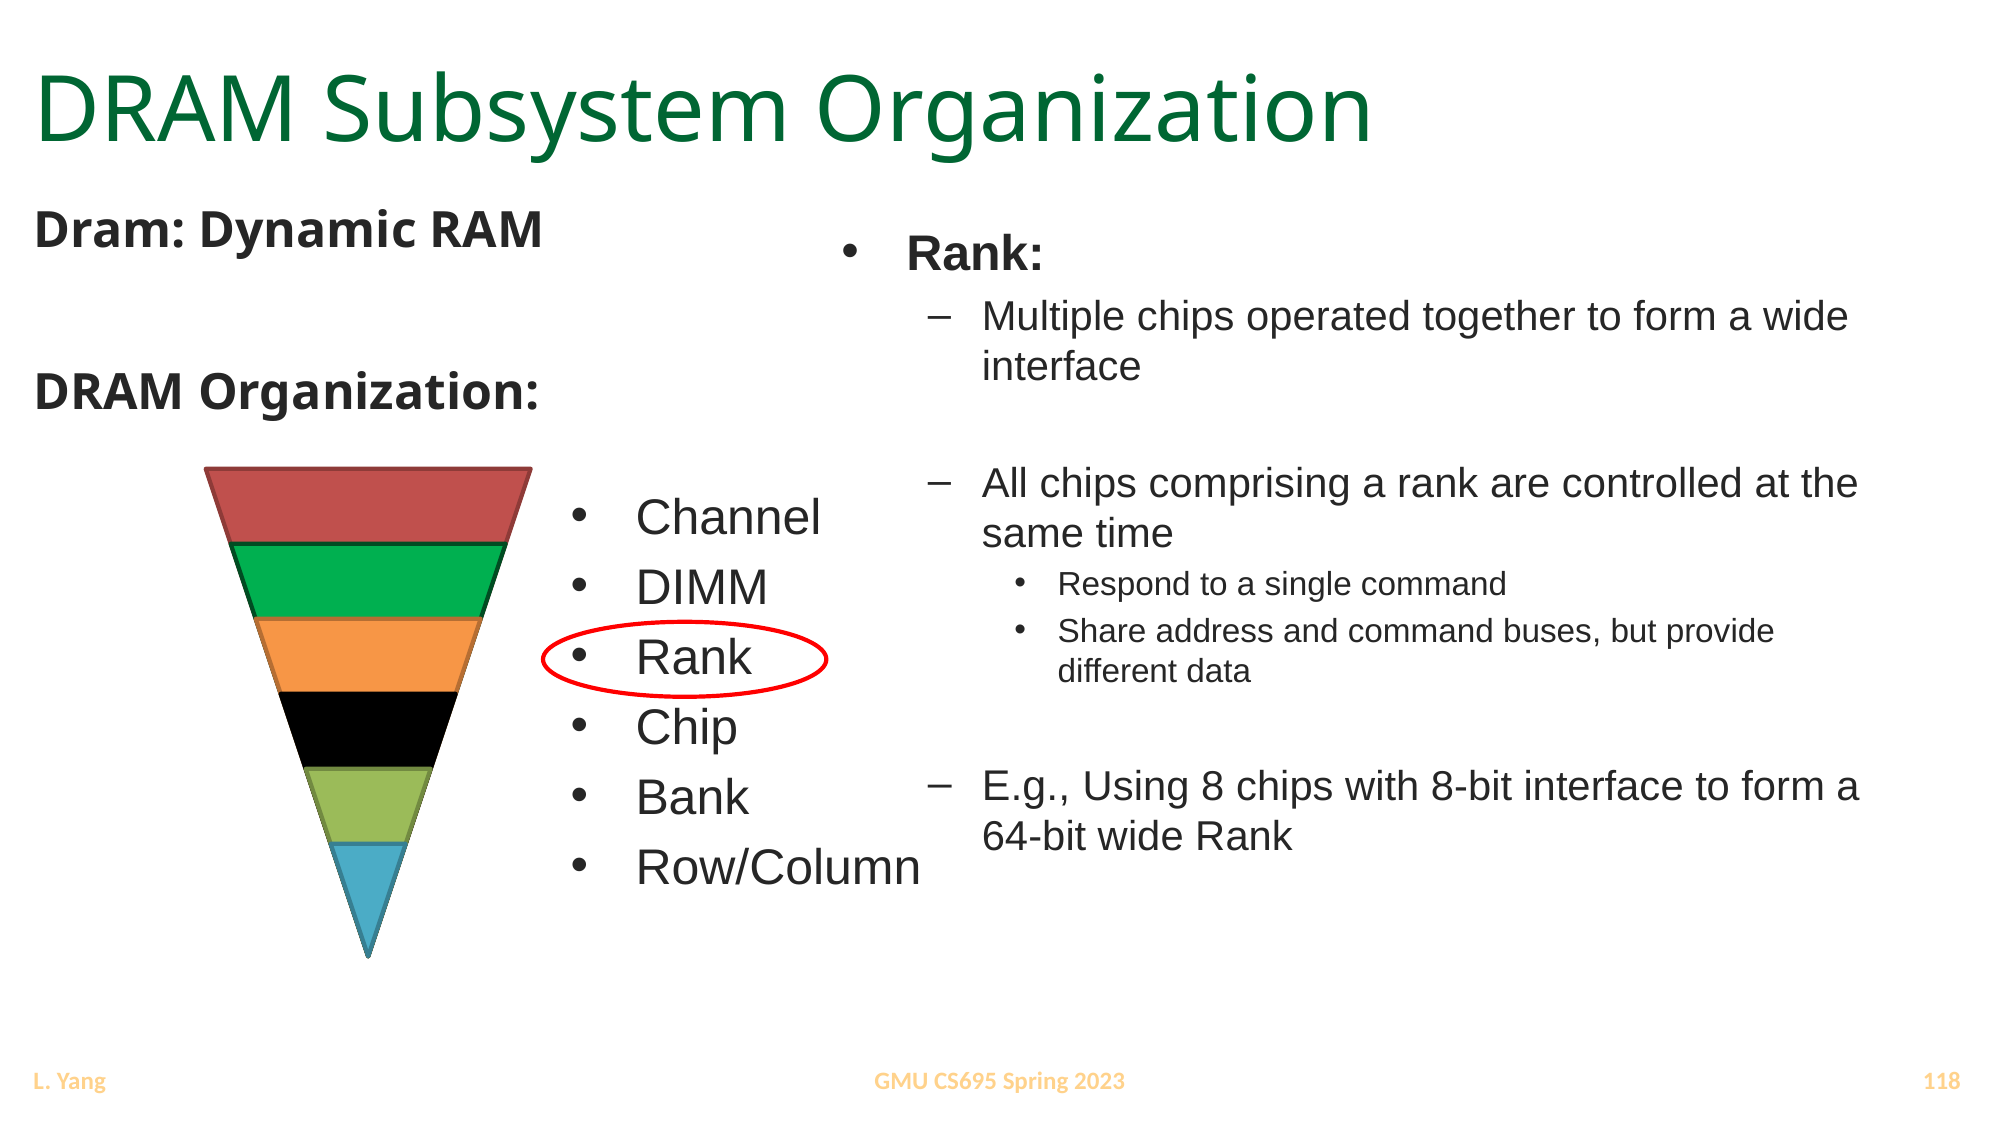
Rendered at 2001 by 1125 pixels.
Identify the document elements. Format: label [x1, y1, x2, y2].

slide_number [18, 1050, 469, 1110]
list [18, 190, 1976, 1035]
title [18, 25, 1977, 169]
footer [662, 1050, 1338, 1110]
slide_number [1526, 1050, 1977, 1110]
text_box [541, 212, 1896, 1030]
